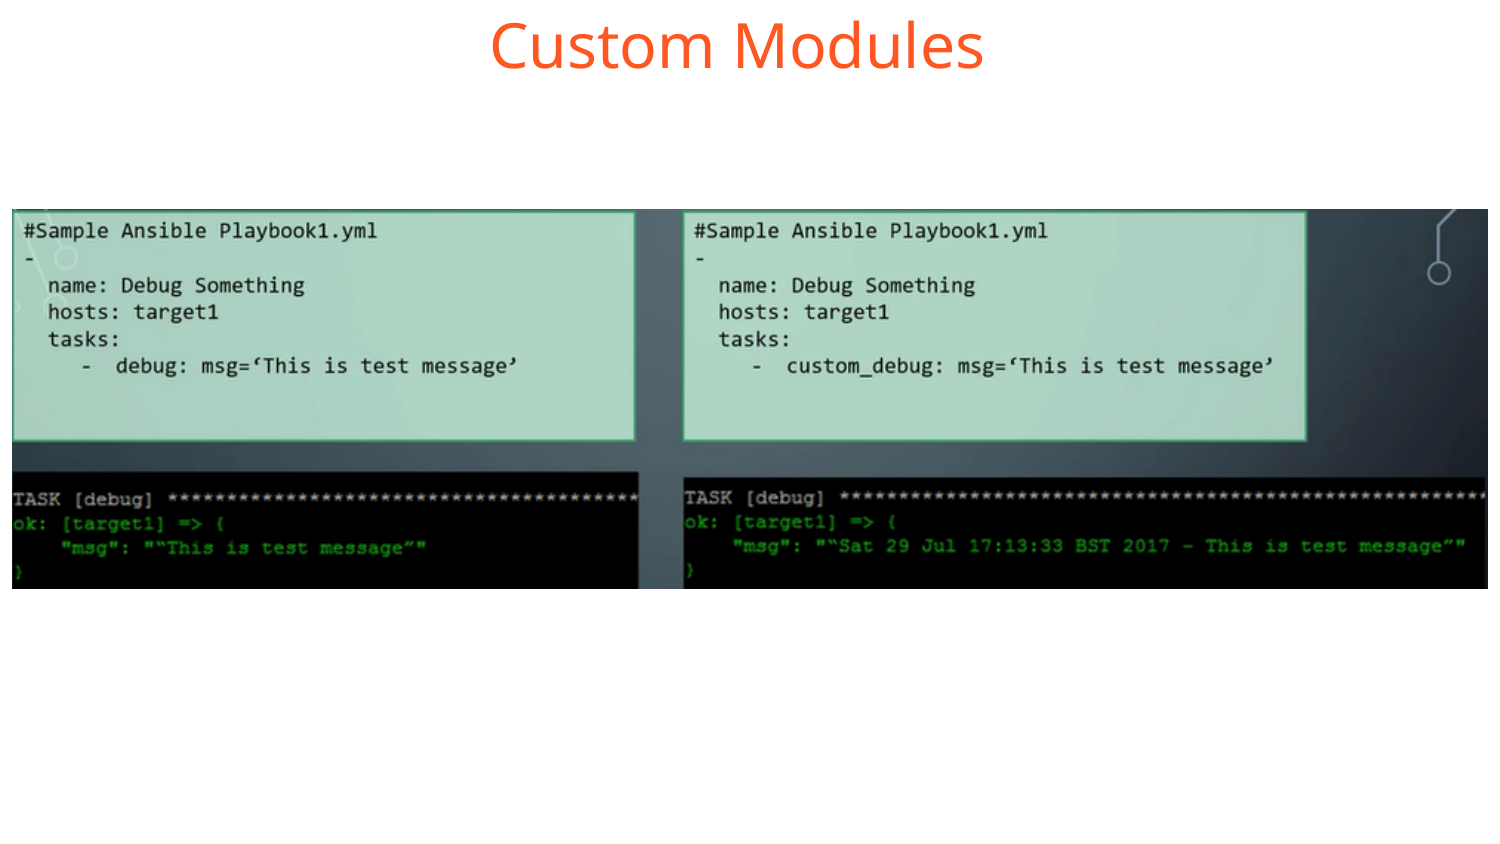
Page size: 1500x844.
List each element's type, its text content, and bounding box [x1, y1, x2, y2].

picture [12, 209, 1488, 589]
title Custom Modules [38, 0, 1437, 64]
